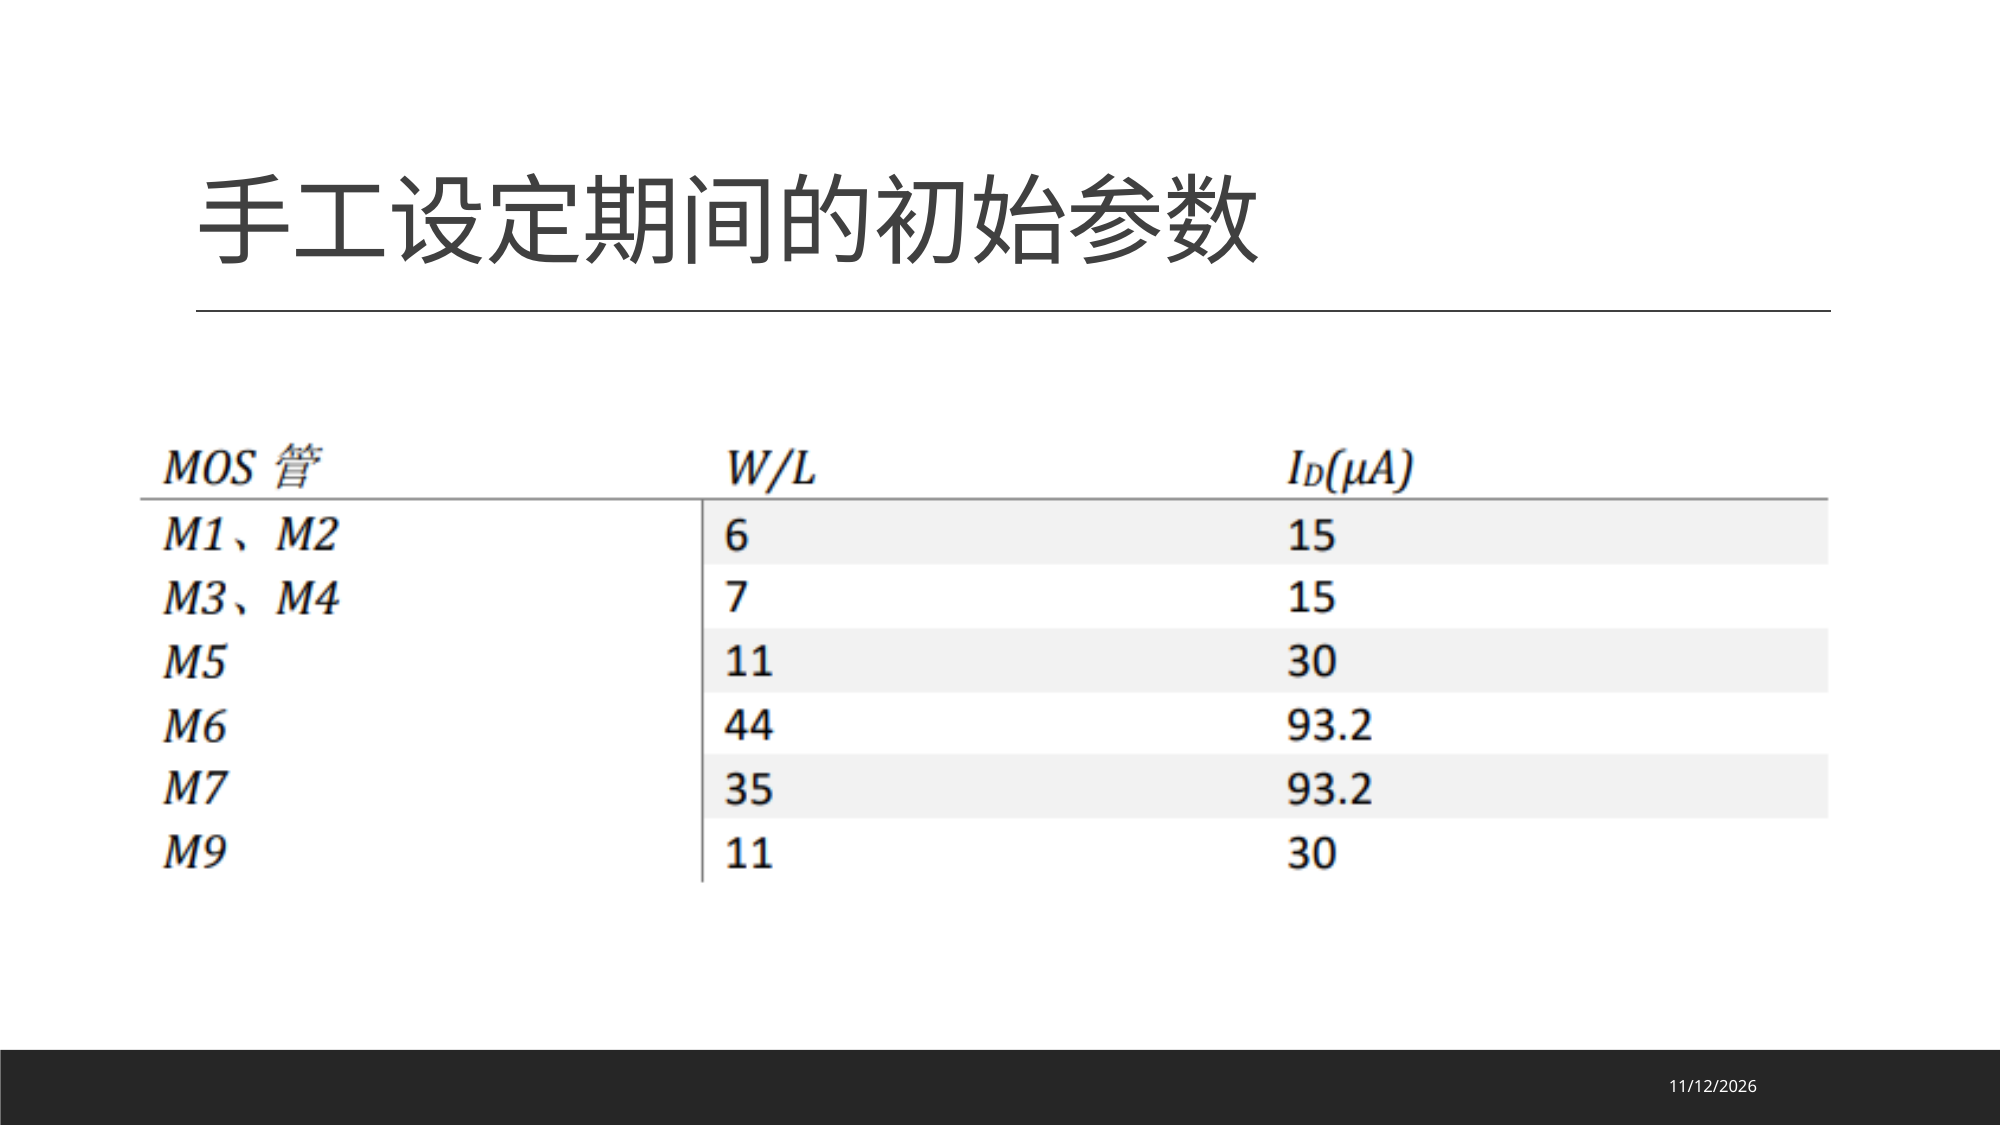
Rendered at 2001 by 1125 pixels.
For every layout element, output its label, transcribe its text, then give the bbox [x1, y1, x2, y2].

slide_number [1348, 1057, 1773, 1118]
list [121, 406, 1888, 966]
title 手工设定期间的初始参数 [180, 47, 1830, 285]
